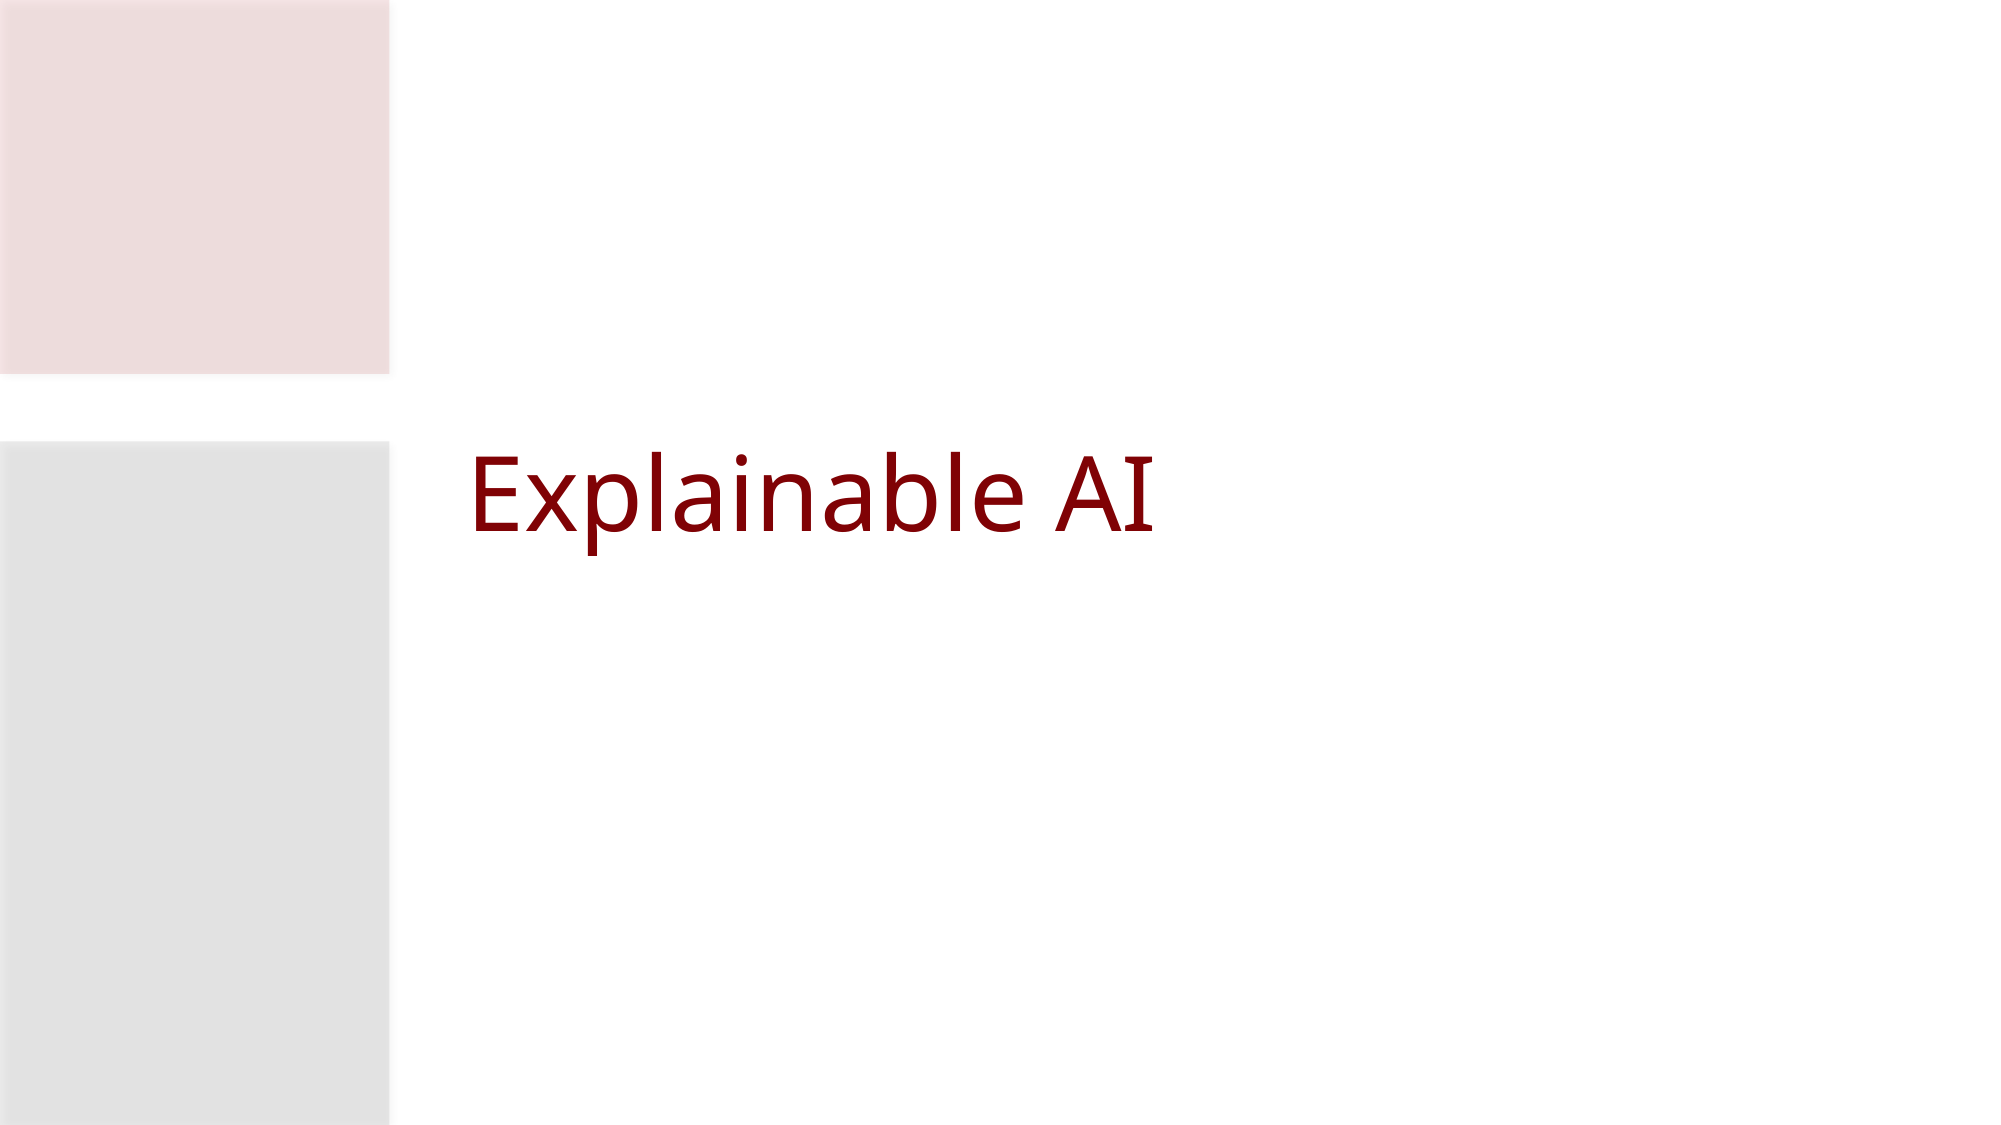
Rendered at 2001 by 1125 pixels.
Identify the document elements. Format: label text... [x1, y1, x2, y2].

title Explainable AI [466, 441, 1918, 1010]
